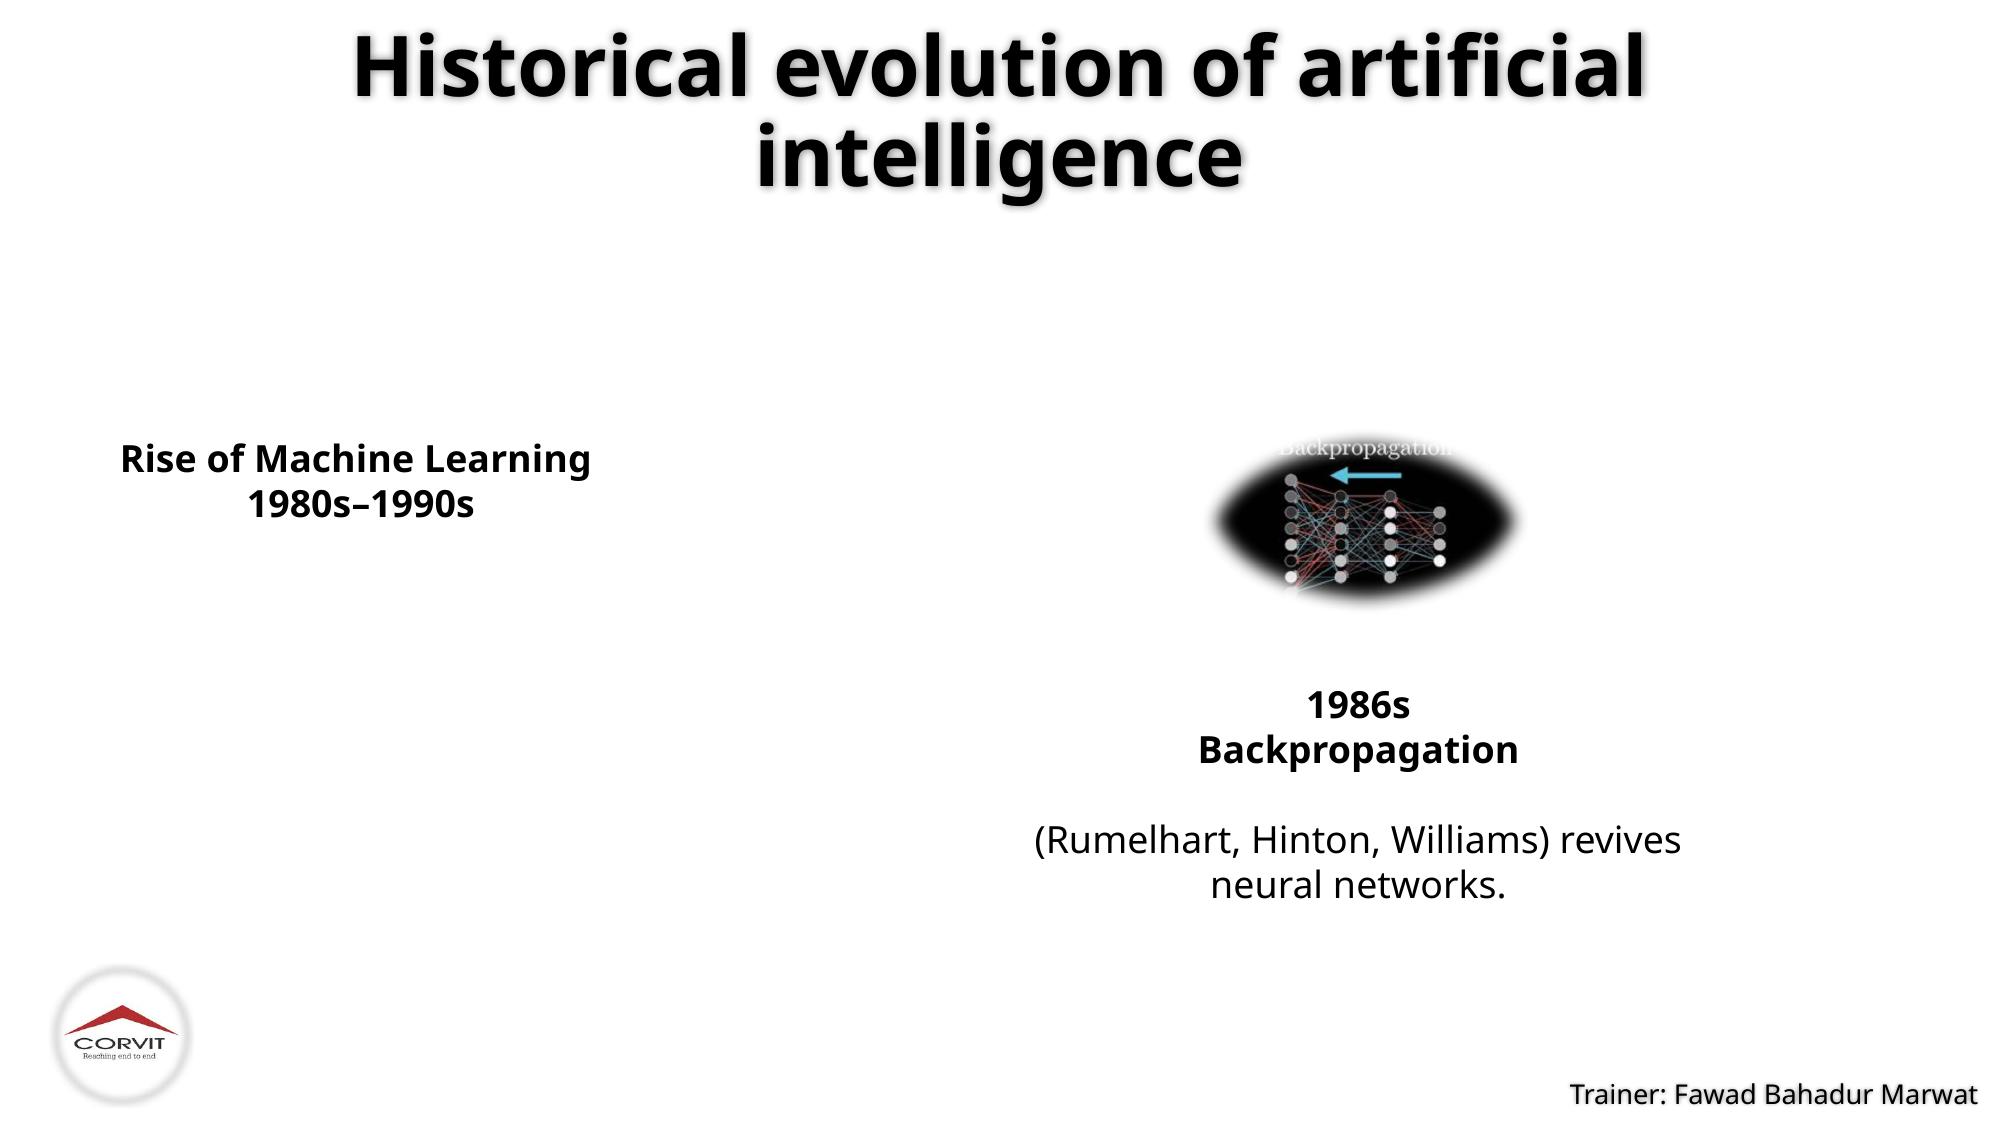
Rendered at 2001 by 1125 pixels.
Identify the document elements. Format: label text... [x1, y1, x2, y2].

text_box Historical evolution of artificial intelligence [162, 16, 1838, 212]
picture [1196, 426, 1535, 616]
text_box 1986s Backpropagation (Rumelhart, Hinton, Williams) revives neural networks. [999, 673, 1718, 914]
picture [48, 962, 195, 1109]
text_box Rise of Machine Learning 1980s–1990s [87, 427, 635, 533]
subtitle Trainer: Fawad Bahadur Marwat [1527, 1067, 2000, 1125]
